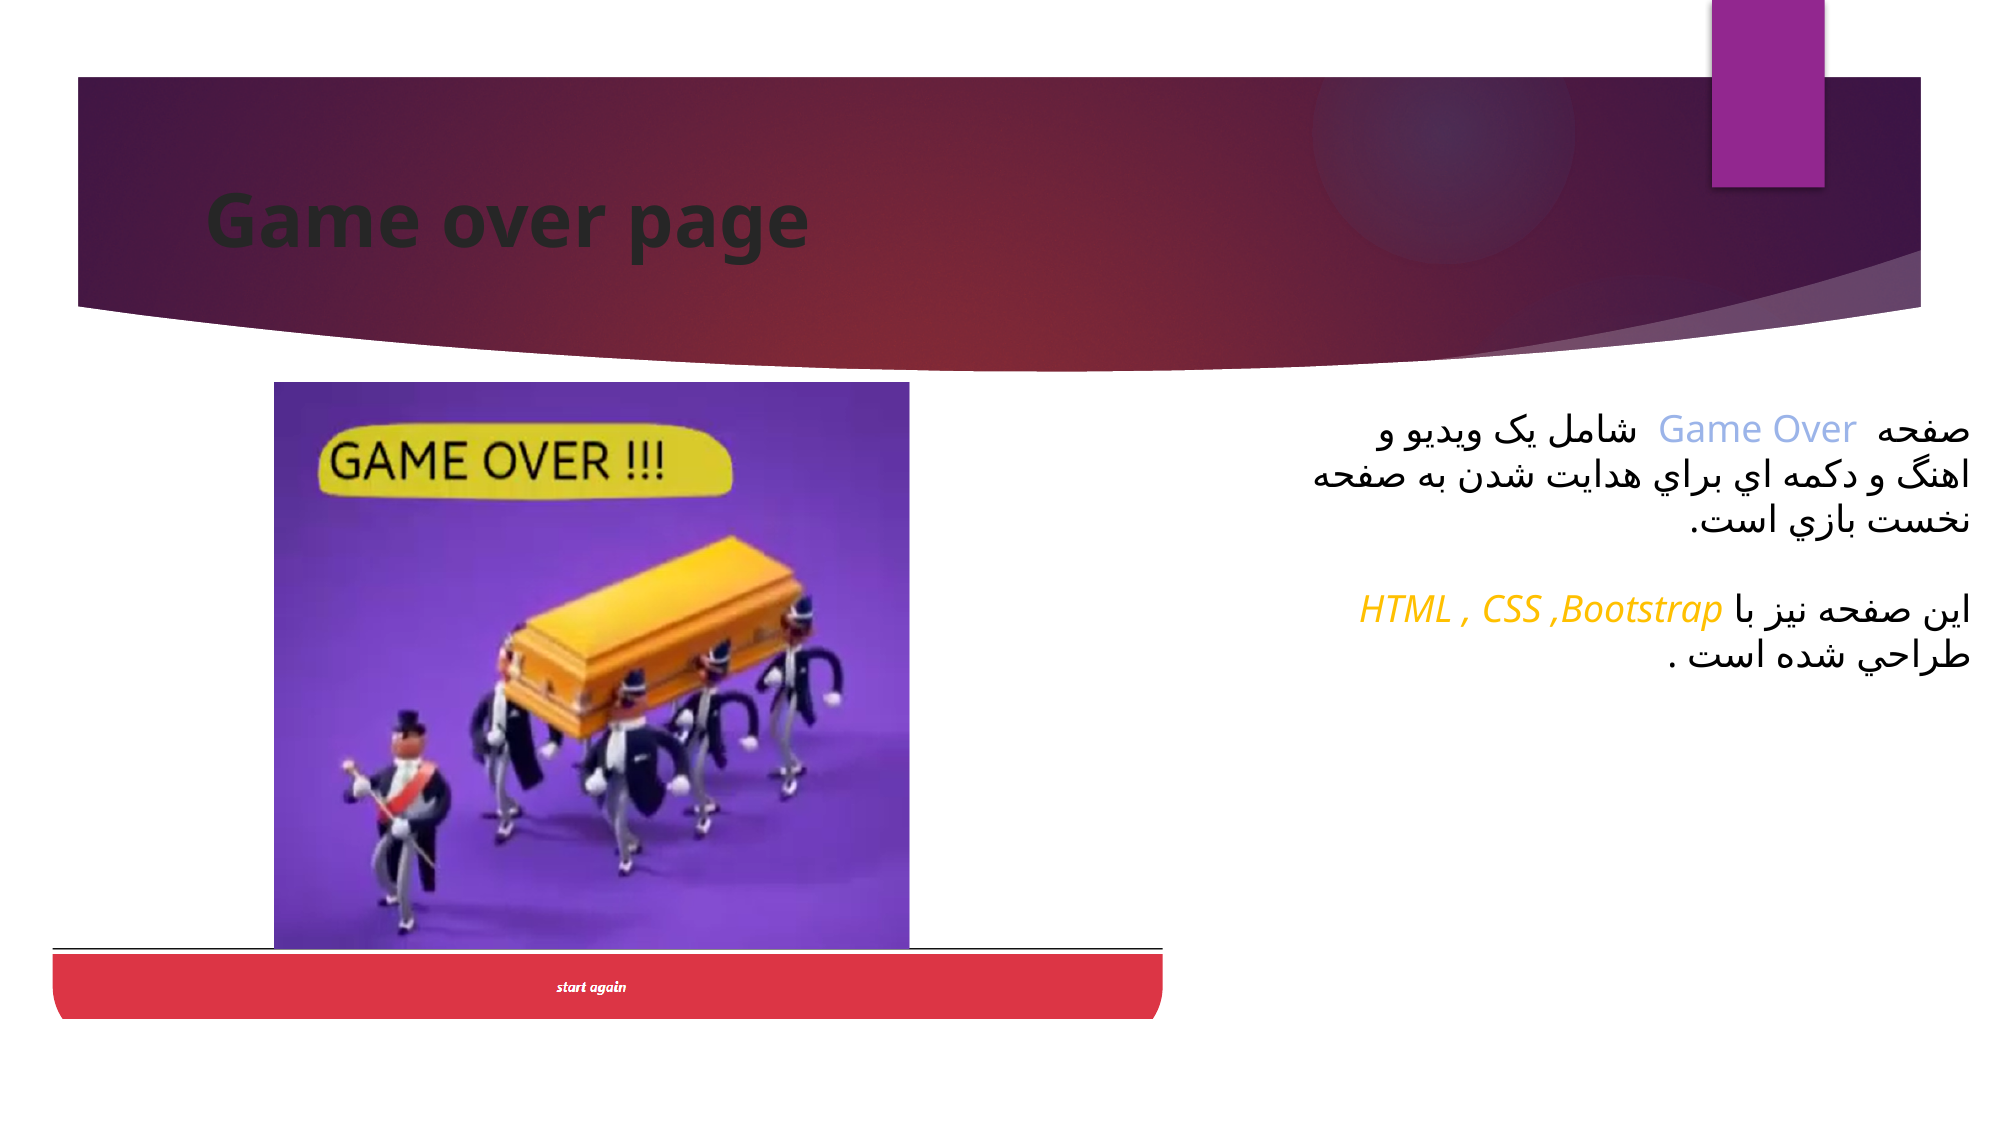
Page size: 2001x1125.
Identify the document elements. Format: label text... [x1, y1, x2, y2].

text_box صفحه Game Over شامل يک ويديو و اهنگ و دکمه اي براي هدايت شدن به صفحه نخست بازي است. اين صفحه نيز با HTML , CSS ,Bootstrap طراحي شده است . [1285, 397, 1987, 683]
picture [52, 381, 1163, 1044]
title Game over page [189, 159, 1627, 276]
